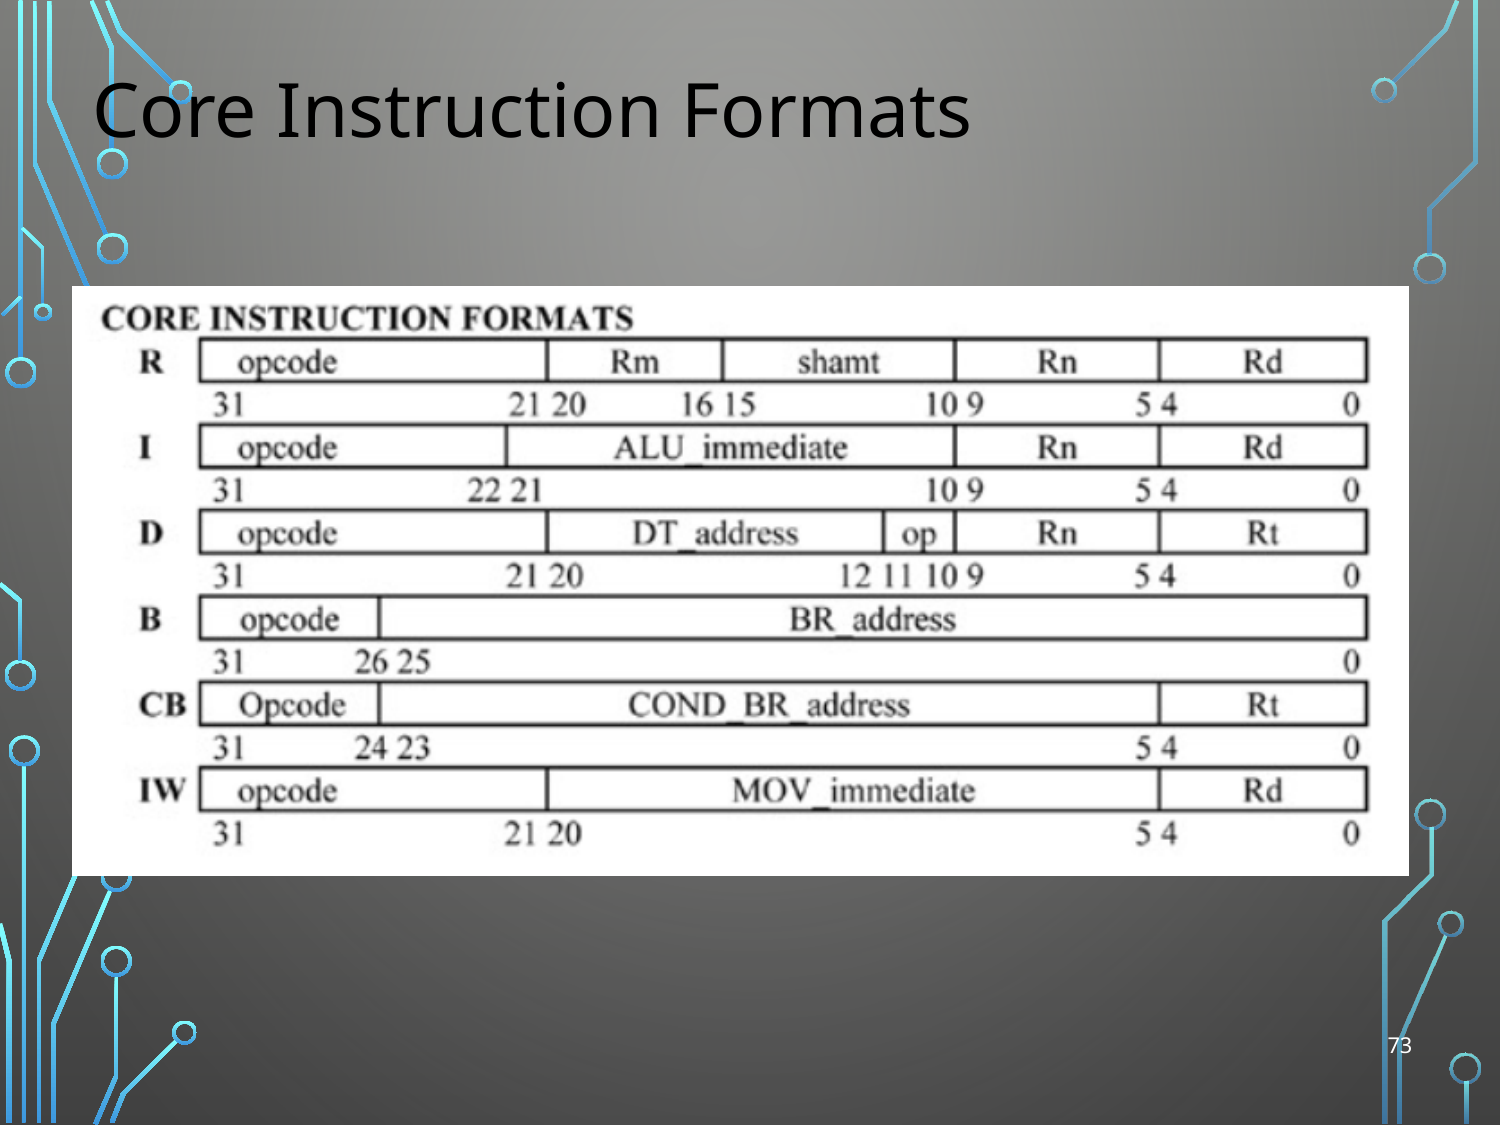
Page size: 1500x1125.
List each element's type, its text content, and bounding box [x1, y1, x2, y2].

picture [72, 286, 1409, 877]
title Core Instruction Formats [77, 48, 1428, 178]
slide_number 73 [1077, 1016, 1428, 1077]
